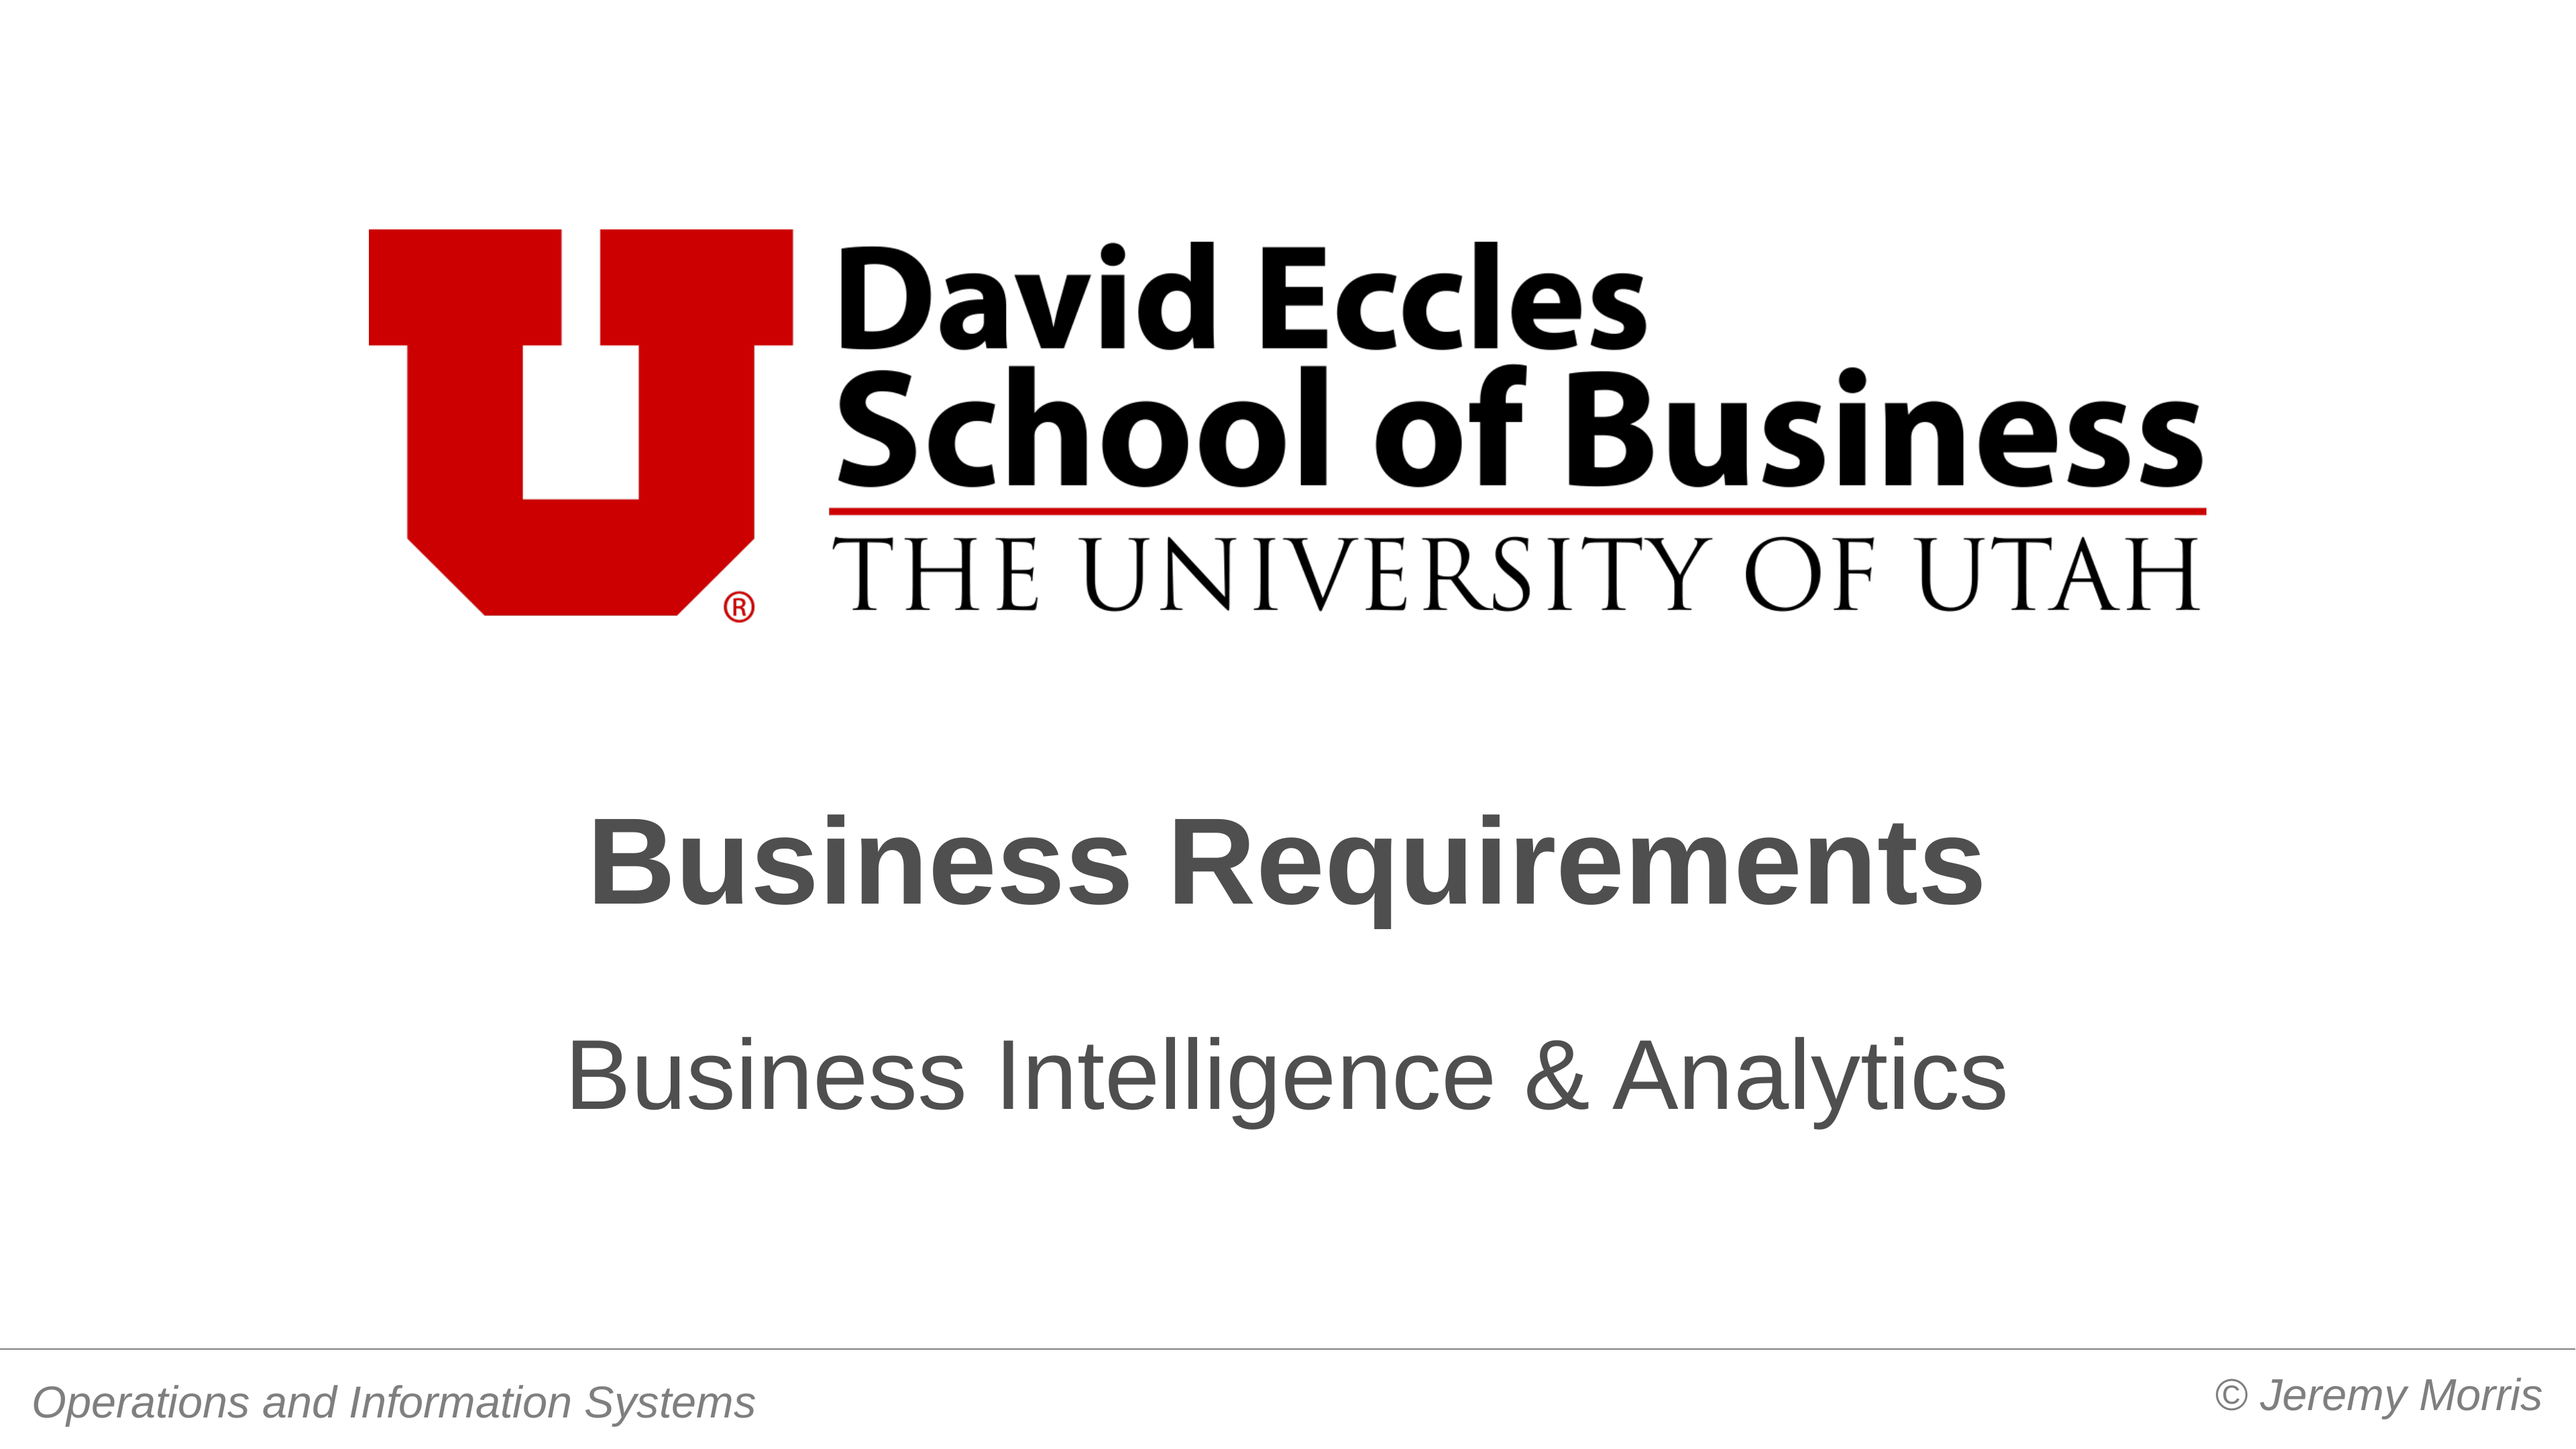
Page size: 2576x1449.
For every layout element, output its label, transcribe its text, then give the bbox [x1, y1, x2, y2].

text_box Business Intelligence & Analytics [0, 1001, 2576, 1139]
list Business Requirements [0, 769, 2576, 925]
picture [369, 229, 2206, 623]
